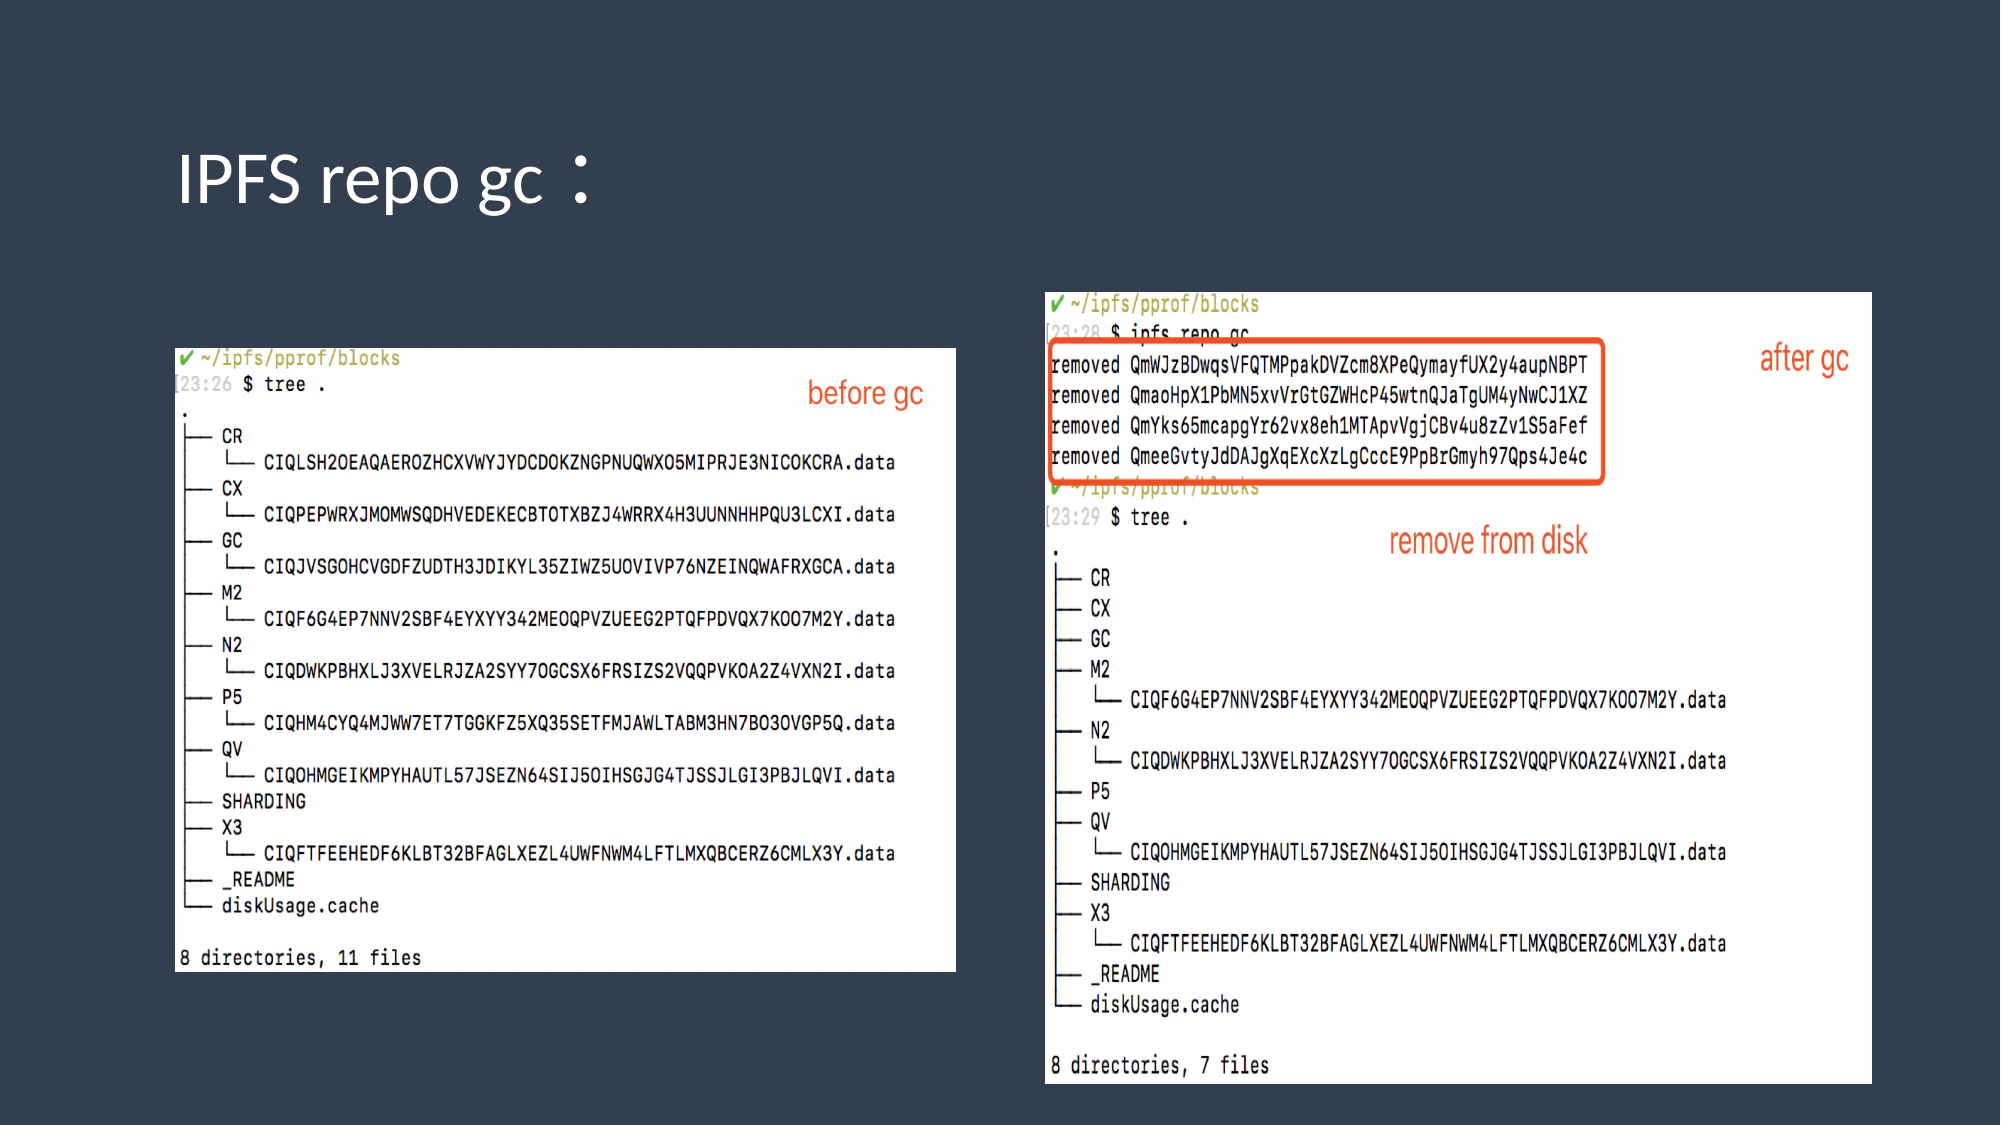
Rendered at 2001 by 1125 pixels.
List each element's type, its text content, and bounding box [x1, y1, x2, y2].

picture [175, 348, 956, 972]
picture [1045, 292, 1872, 1084]
text_box IPFS repo gc： [162, 120, 1563, 226]
